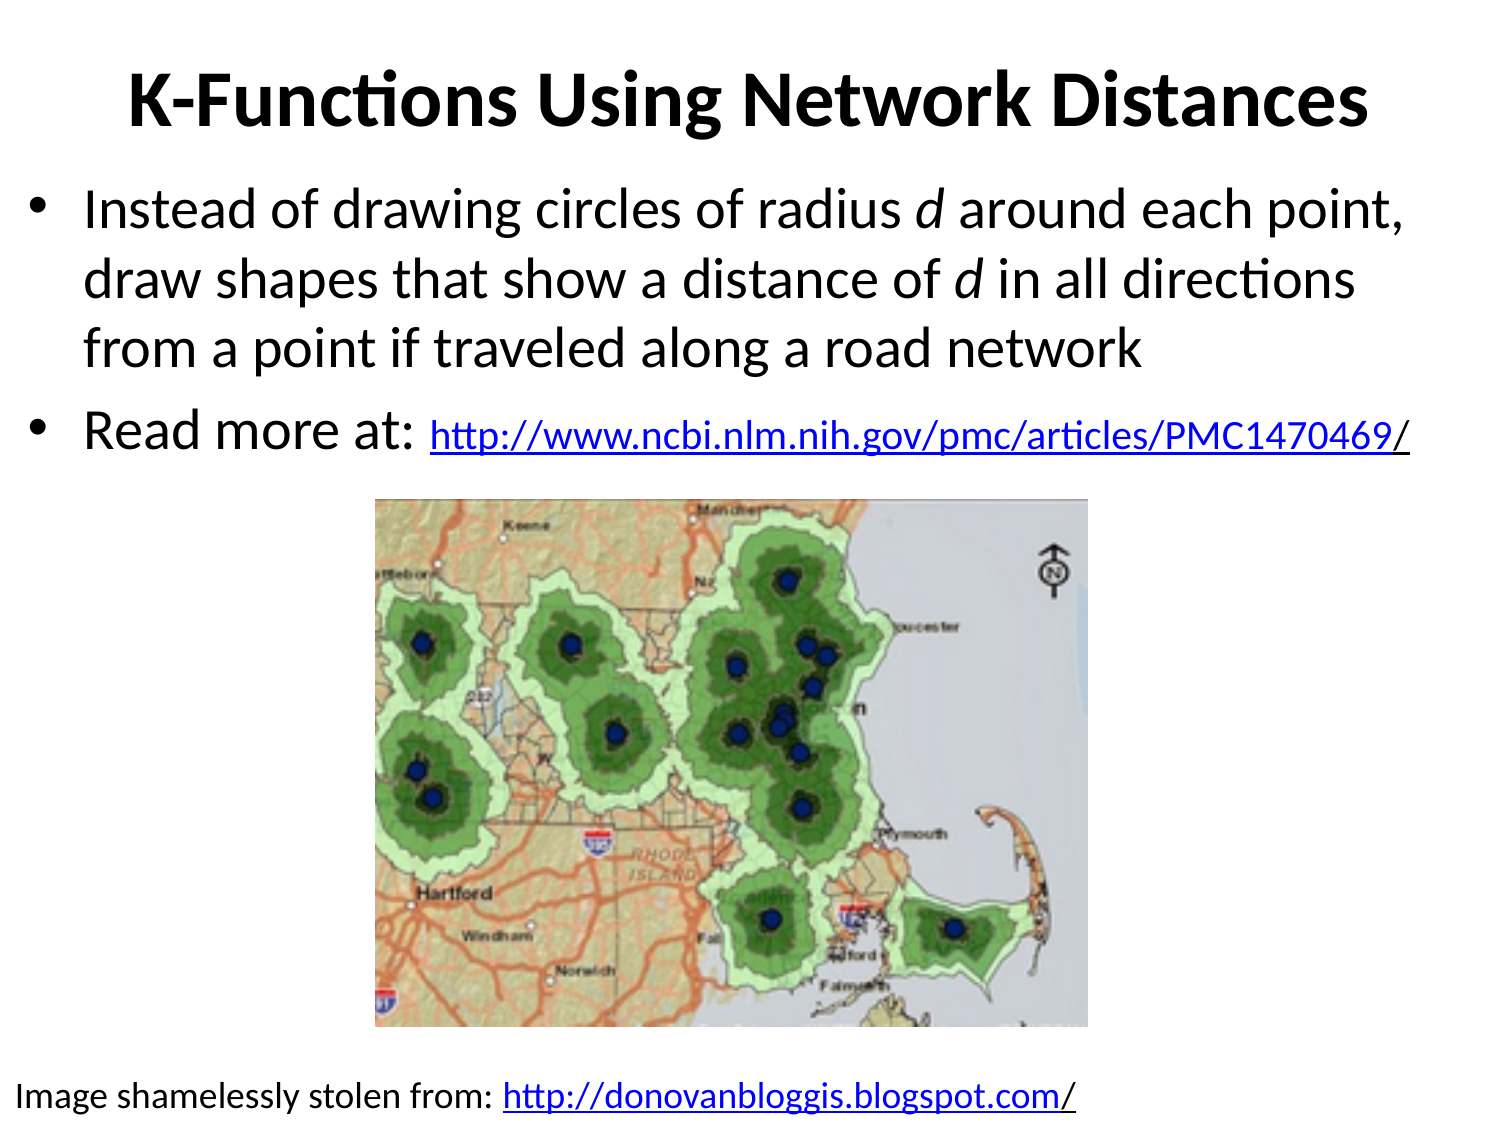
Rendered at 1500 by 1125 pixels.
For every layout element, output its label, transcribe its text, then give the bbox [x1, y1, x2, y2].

list Instead of drawing circles of radius d around each point, draw shapes that show a distance of d in all directions from a point if traveled along a road network Read more at: http://www.ncbi.nlm.nih.gov/pmc/articles/PMC1470469/ [12, 162, 1475, 925]
text_box Image shamelessly stolen from: http://donovanbloggis.blogspot.com/ [0, 1063, 1500, 1124]
picture [374, 499, 1088, 1027]
title K-Functions Using Network Distances [75, 0, 1425, 162]
